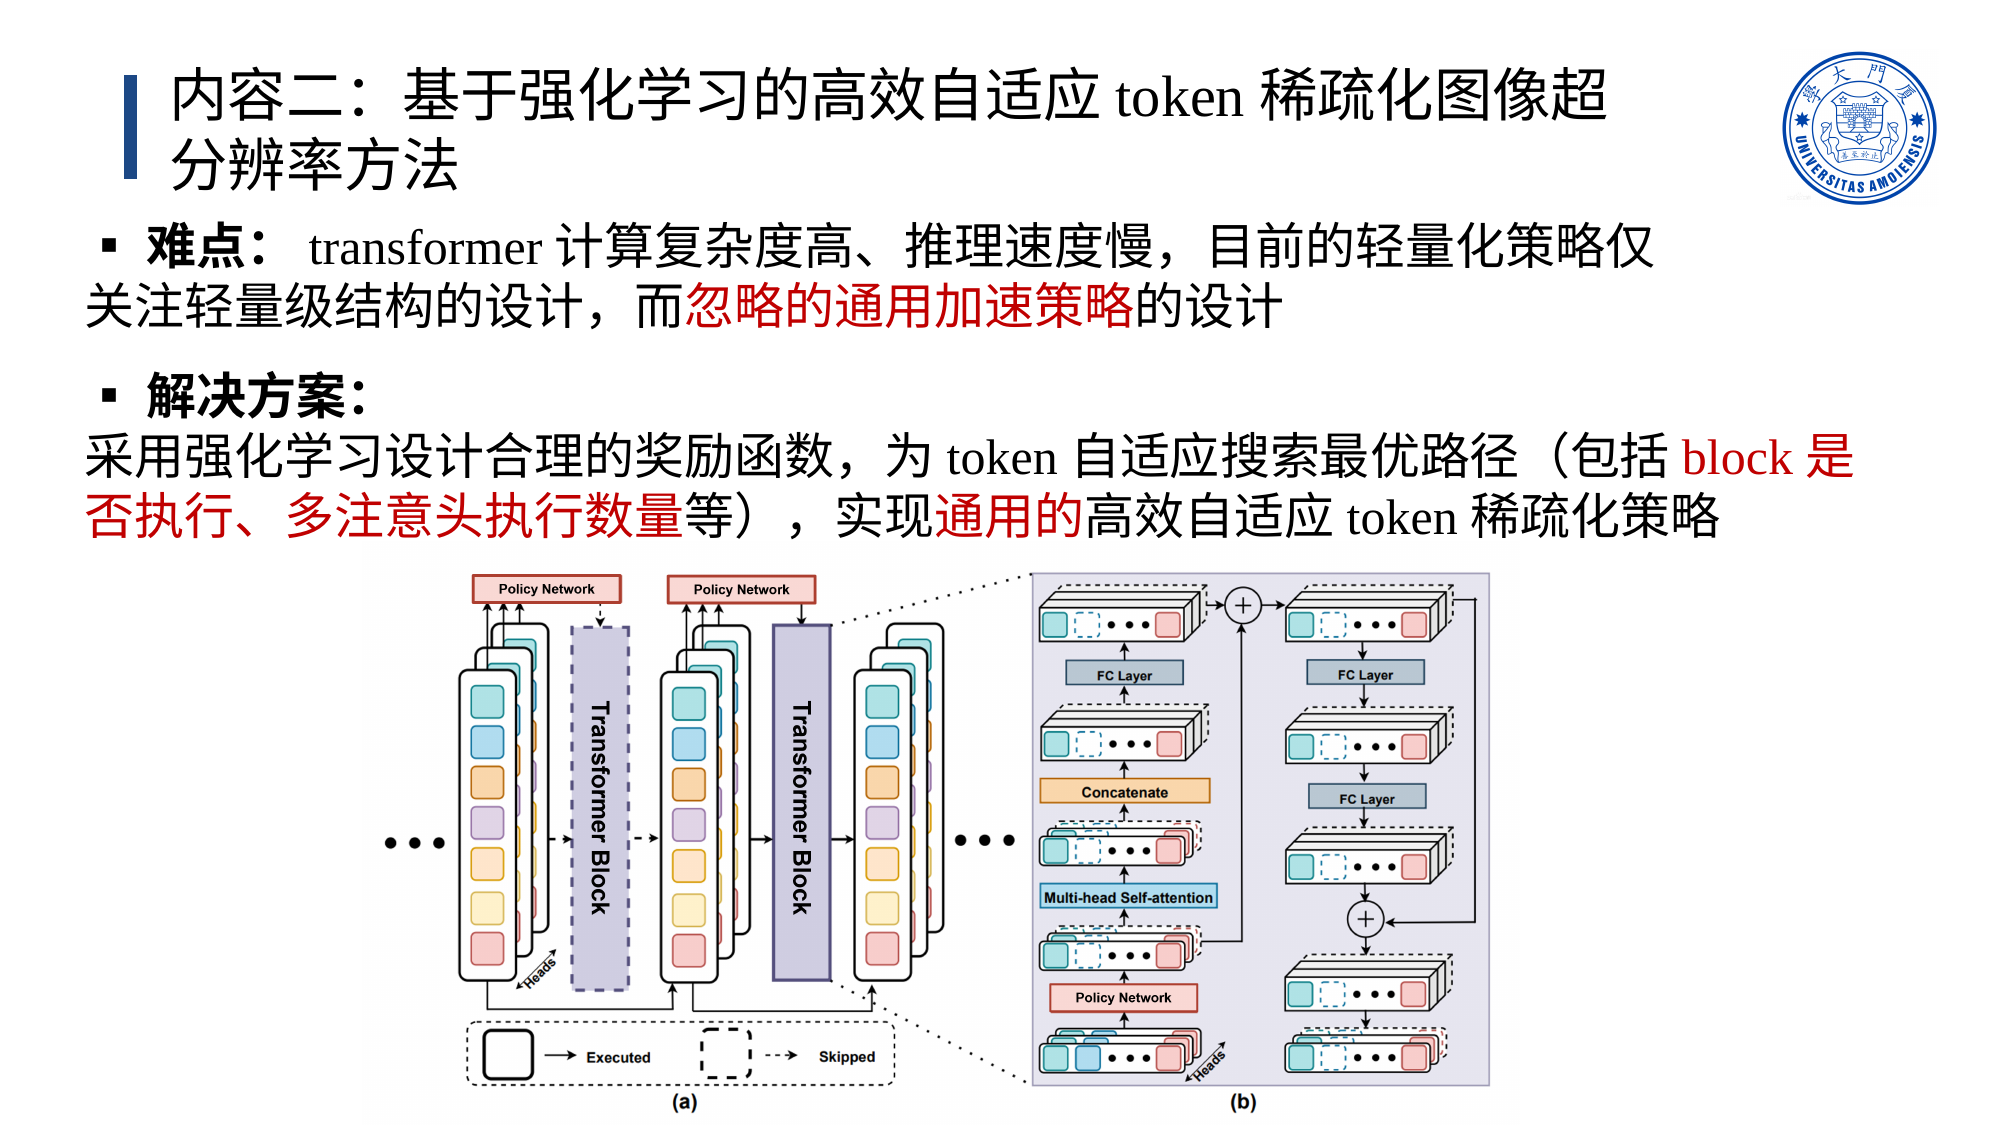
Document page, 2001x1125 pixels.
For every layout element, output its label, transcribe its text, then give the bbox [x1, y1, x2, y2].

picture [362, 541, 1520, 1125]
picture [1780, 48, 1940, 208]
text_box 内容二：基于强化学习的高效自适应token稀疏化图像超分辨率方法 [154, 50, 1654, 206]
text_box ▪难点：transformer计算复杂度高、推理速度慢，目前的轻量化策略仅关注轻量级结构的设计，而忽略的通用加速策略的设计 [69, 207, 1710, 342]
text_box ▪解决方案： 采用强化学习设计合理的奖励函数，为token自适应搜索最优路径（包括block是否执行、多注意头执行数量等），实现通用的高效自适应token稀疏化策略 [69, 357, 1916, 553]
